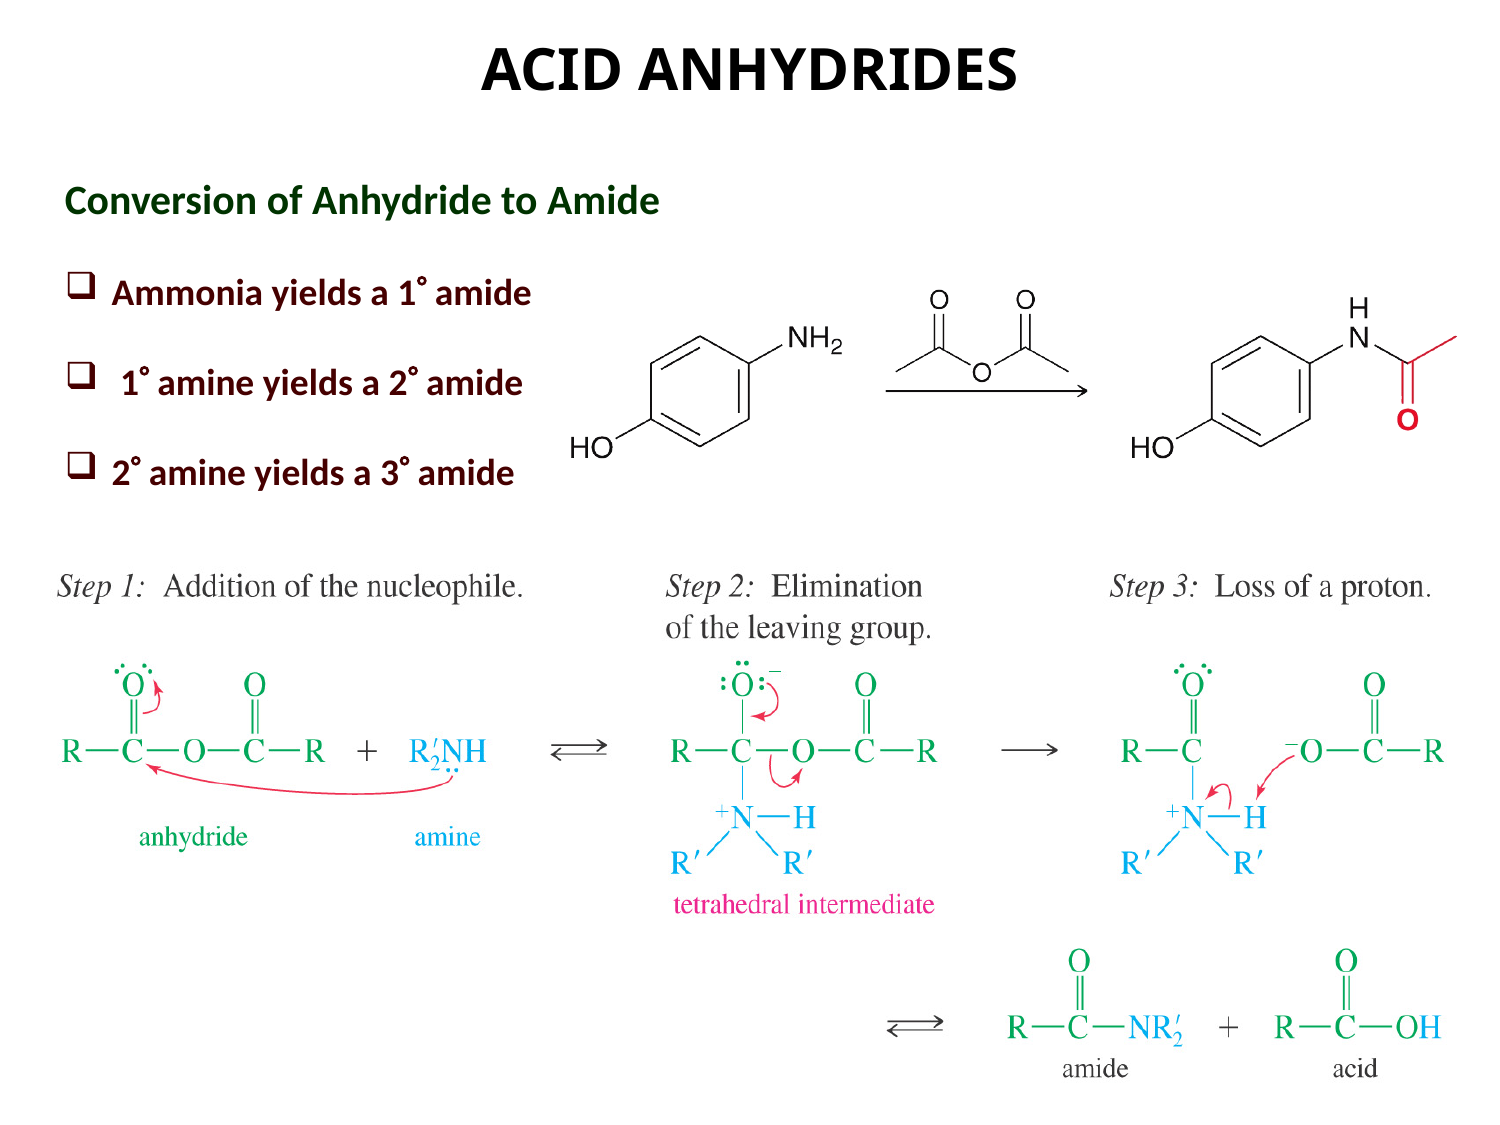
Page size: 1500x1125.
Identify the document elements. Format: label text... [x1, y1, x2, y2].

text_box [49, 270, 1463, 1088]
text_box ACID ANHYDRIDES Conversion of Anhydride to Amide Ammonia yields a 1 amide 1 amine yields a 2 amide 2 amine yields a 3 amide [50, 24, 1450, 269]
